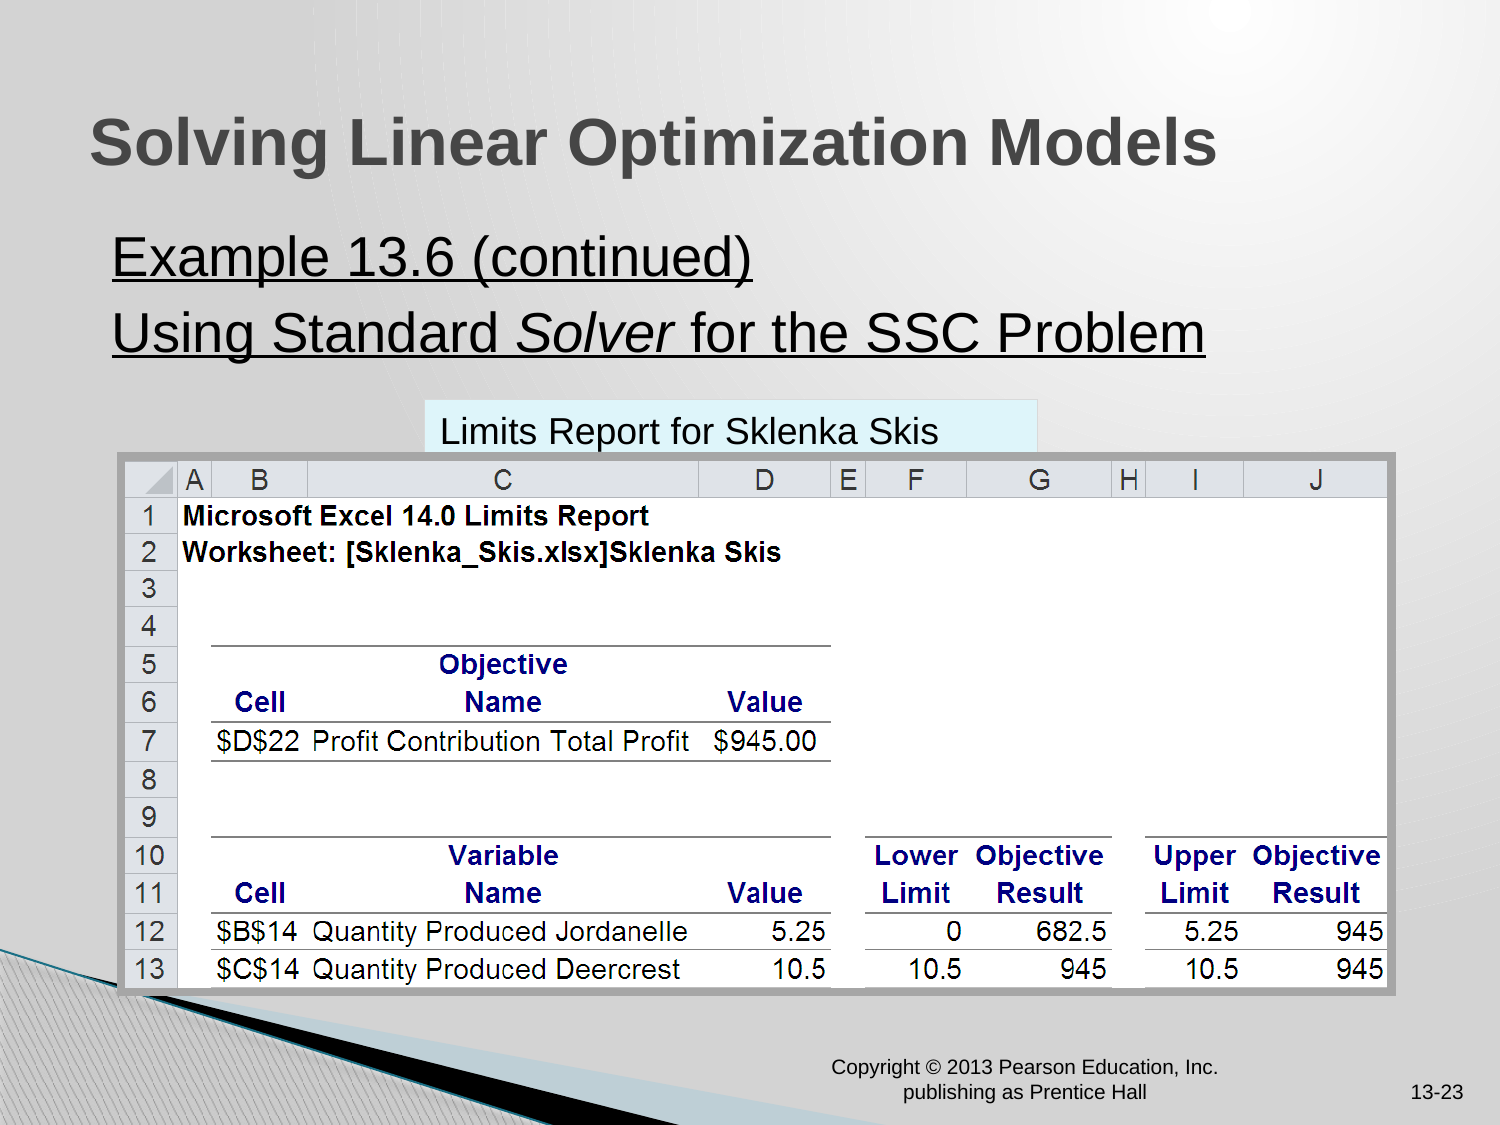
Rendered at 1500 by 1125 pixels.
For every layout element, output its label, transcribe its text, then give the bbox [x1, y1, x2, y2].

title Solving Linear Optimization Models [75, 45, 1425, 233]
slide_number 13-23 [1362, 1051, 1479, 1112]
picture [124, 460, 1388, 989]
list Example 13.6 (continued) Using Standard Solver for the SSC Problem [78, 212, 1429, 956]
footer Copyright © 2013 Pearson Education, Inc. publishing as Prentice Hall [812, 1051, 1238, 1112]
text_box Limits Report for Sklenka Skis [424, 399, 1038, 452]
